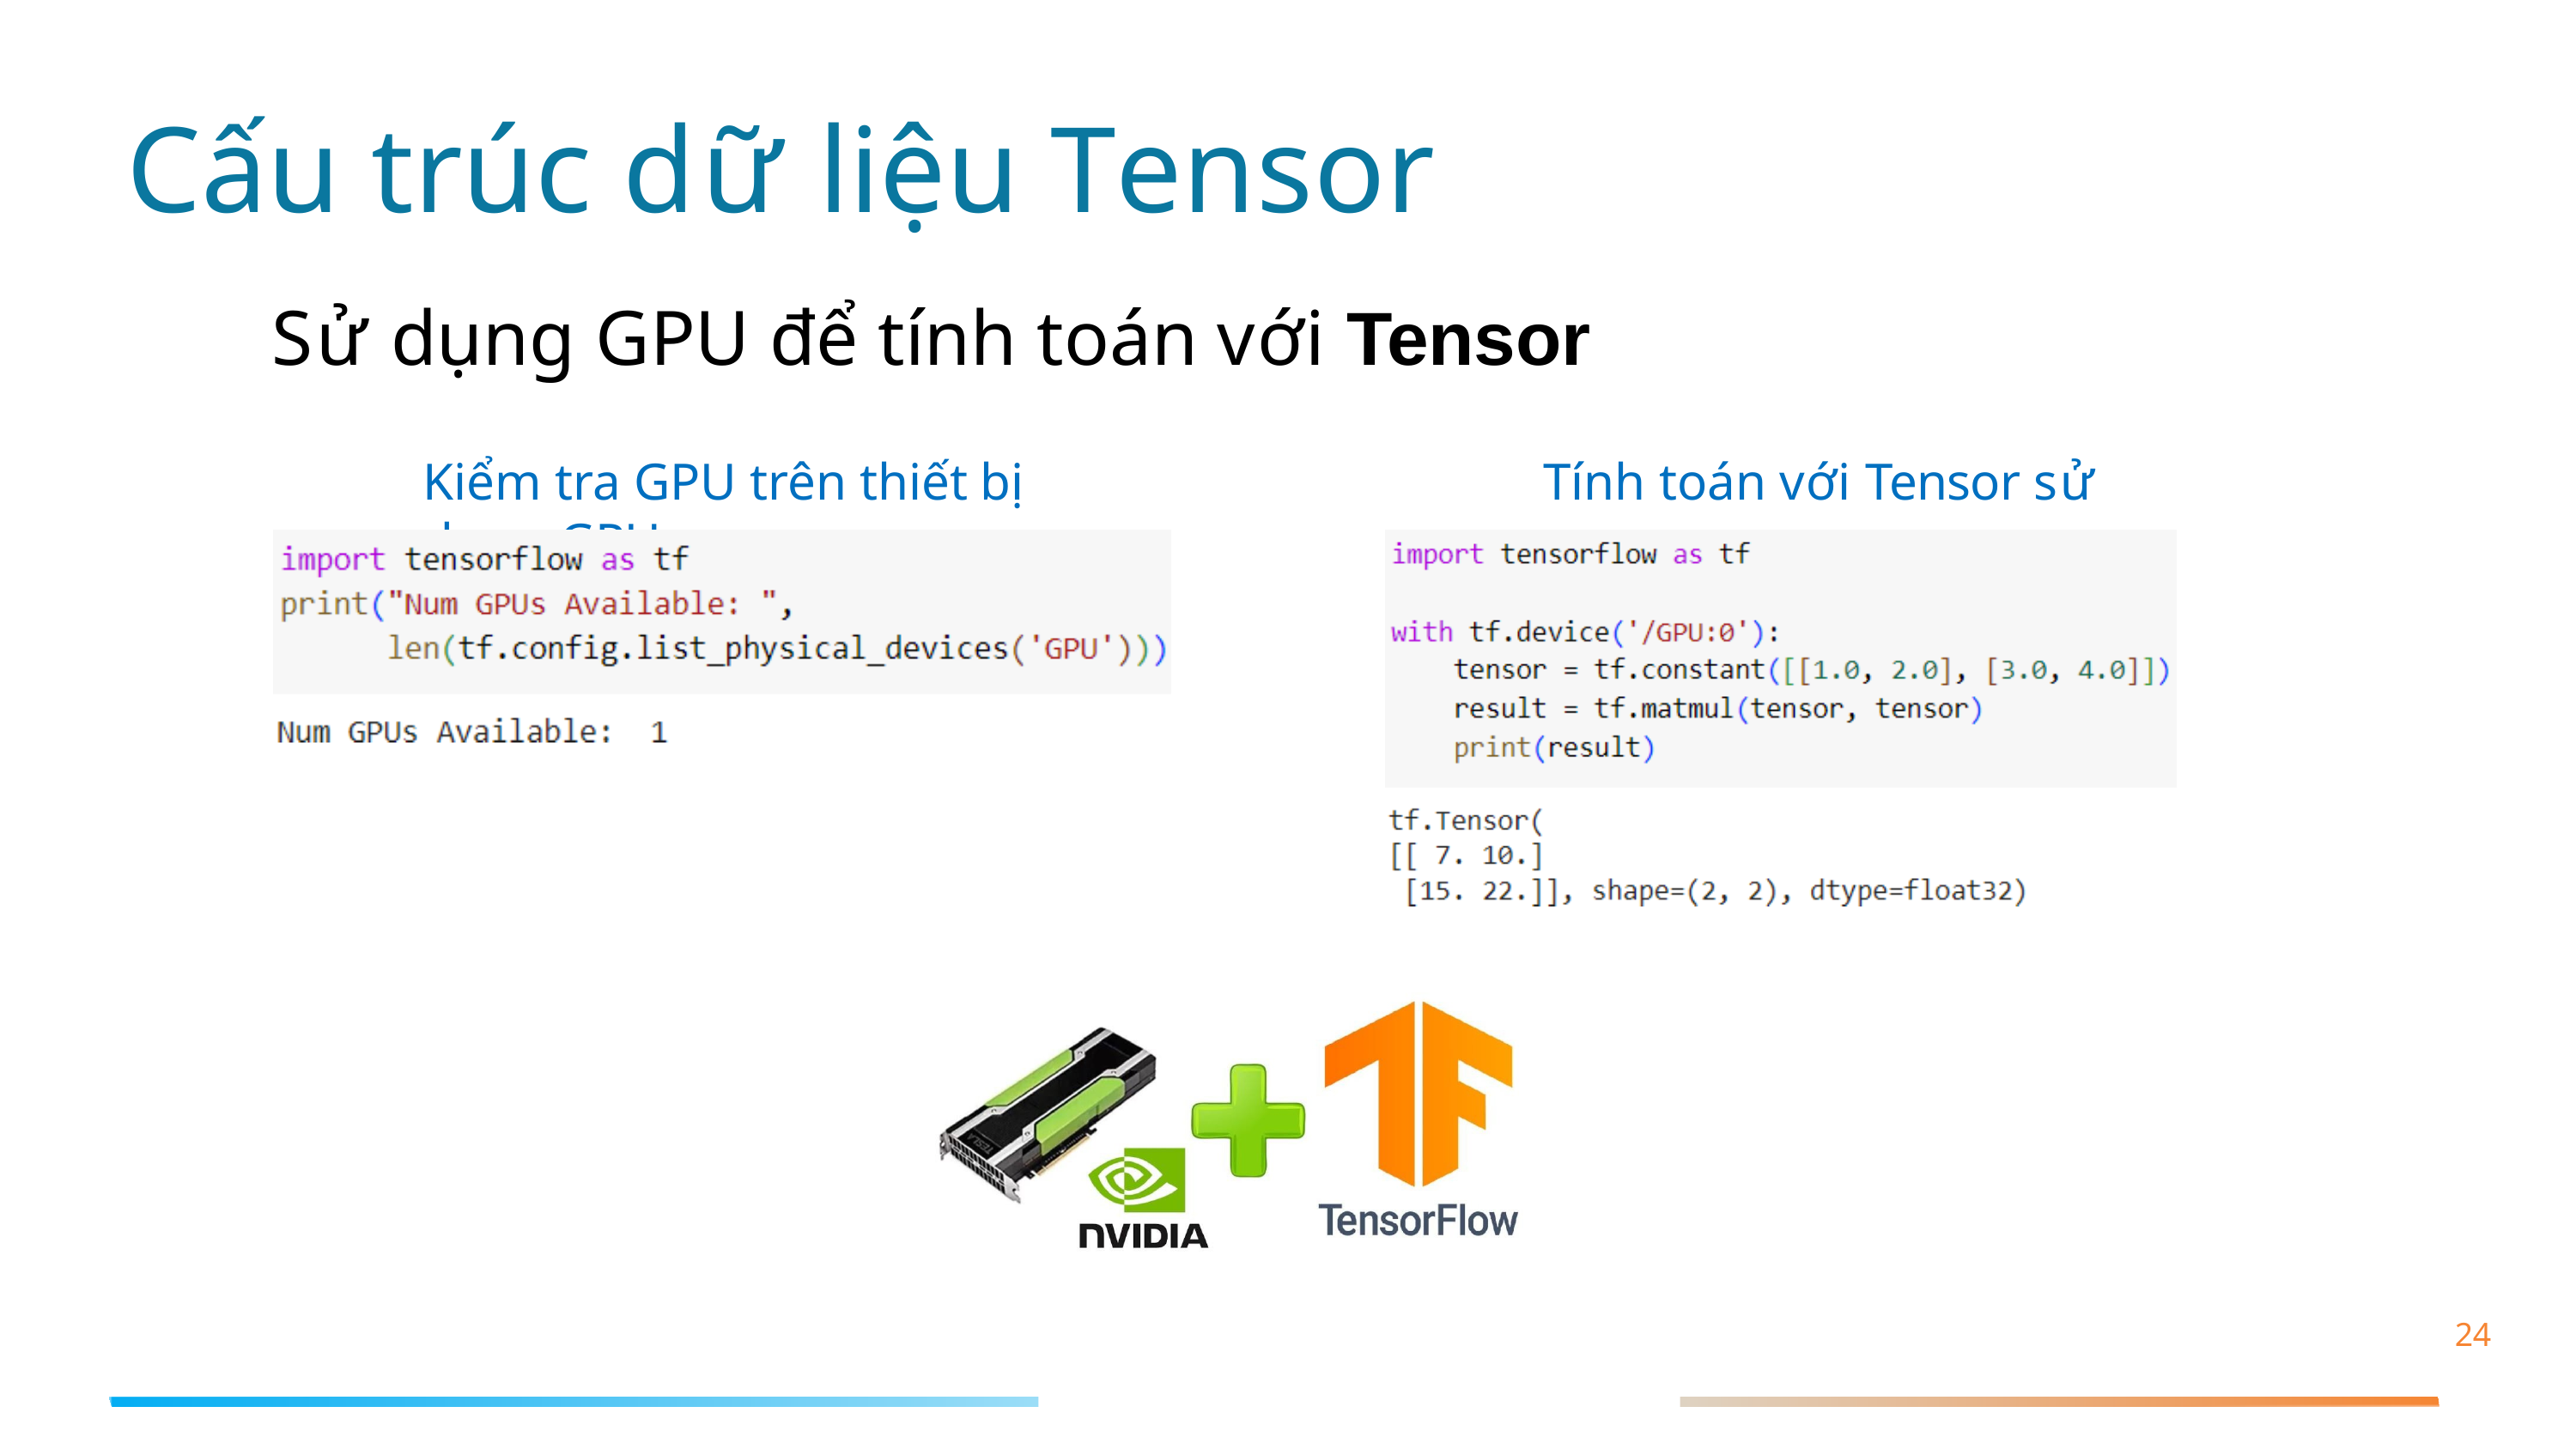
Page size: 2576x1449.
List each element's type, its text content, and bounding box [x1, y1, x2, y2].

picture [1385, 530, 2178, 906]
slide_number 24 [2452, 1320, 2498, 1449]
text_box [108, 1367, 2439, 1427]
text_box Sử dụng GPU để tính toán với Tensor Kiểm tra GPU trên thiết bị Tính toán với Tensor sử dụng GPU [270, 288, 2171, 571]
picture [272, 530, 1172, 743]
picture [935, 992, 1523, 1252]
title Cấu trúc dữ liệu Tensor [125, 92, 2245, 336]
